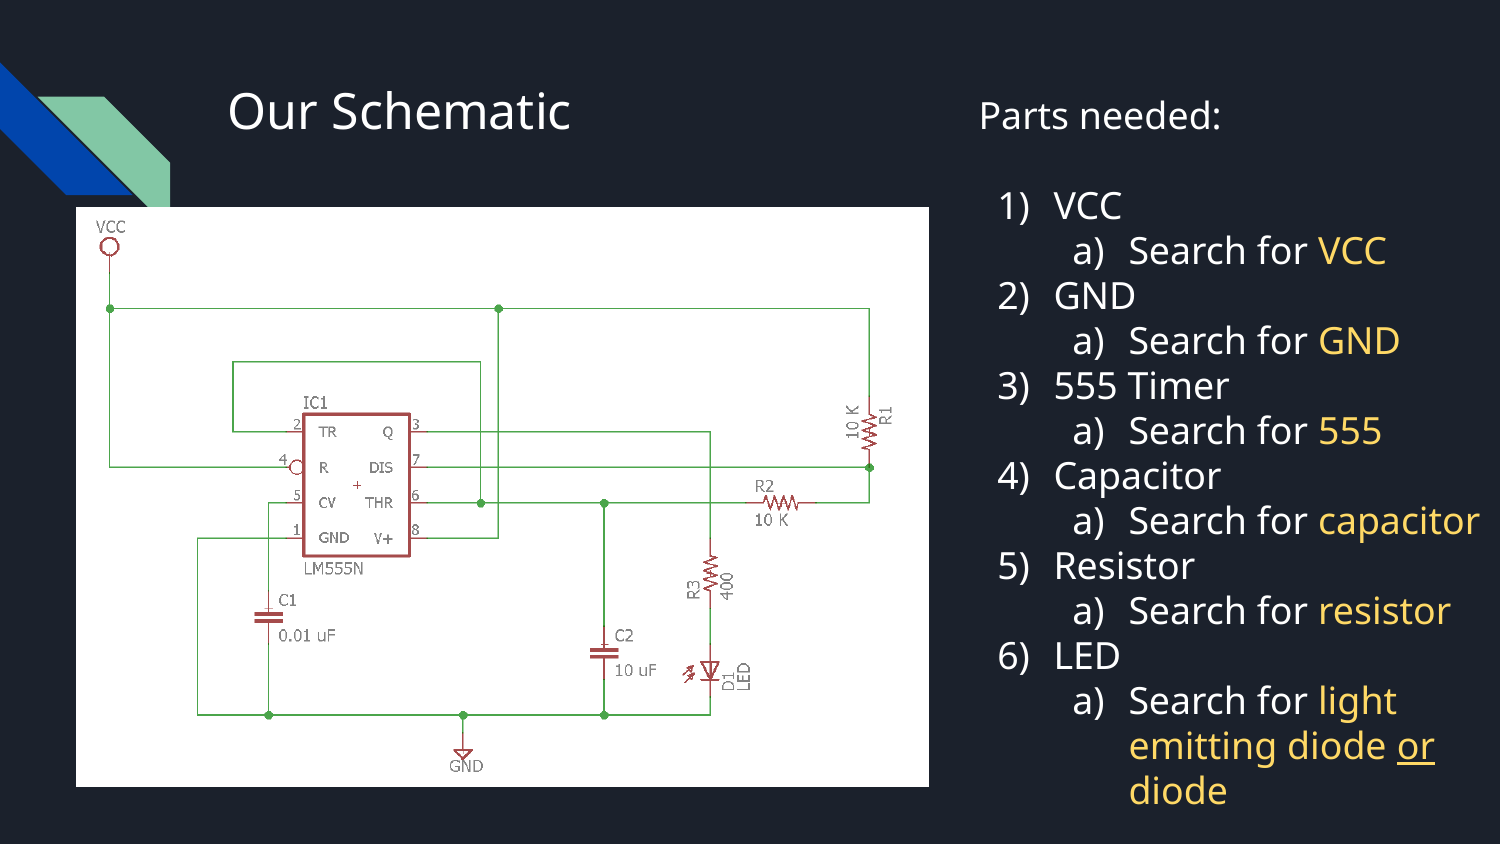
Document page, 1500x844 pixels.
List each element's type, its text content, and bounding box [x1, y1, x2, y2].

picture [75, 206, 929, 787]
text_box Parts needed: VCC Search for VCC GND Search for GND 555 Timer Search for 555 Capacitor Search for capacitor Resistor Search for resistor LED Search for light emitting diode or diode [963, 76, 1500, 825]
title Our Schematic [212, 64, 1368, 215]
